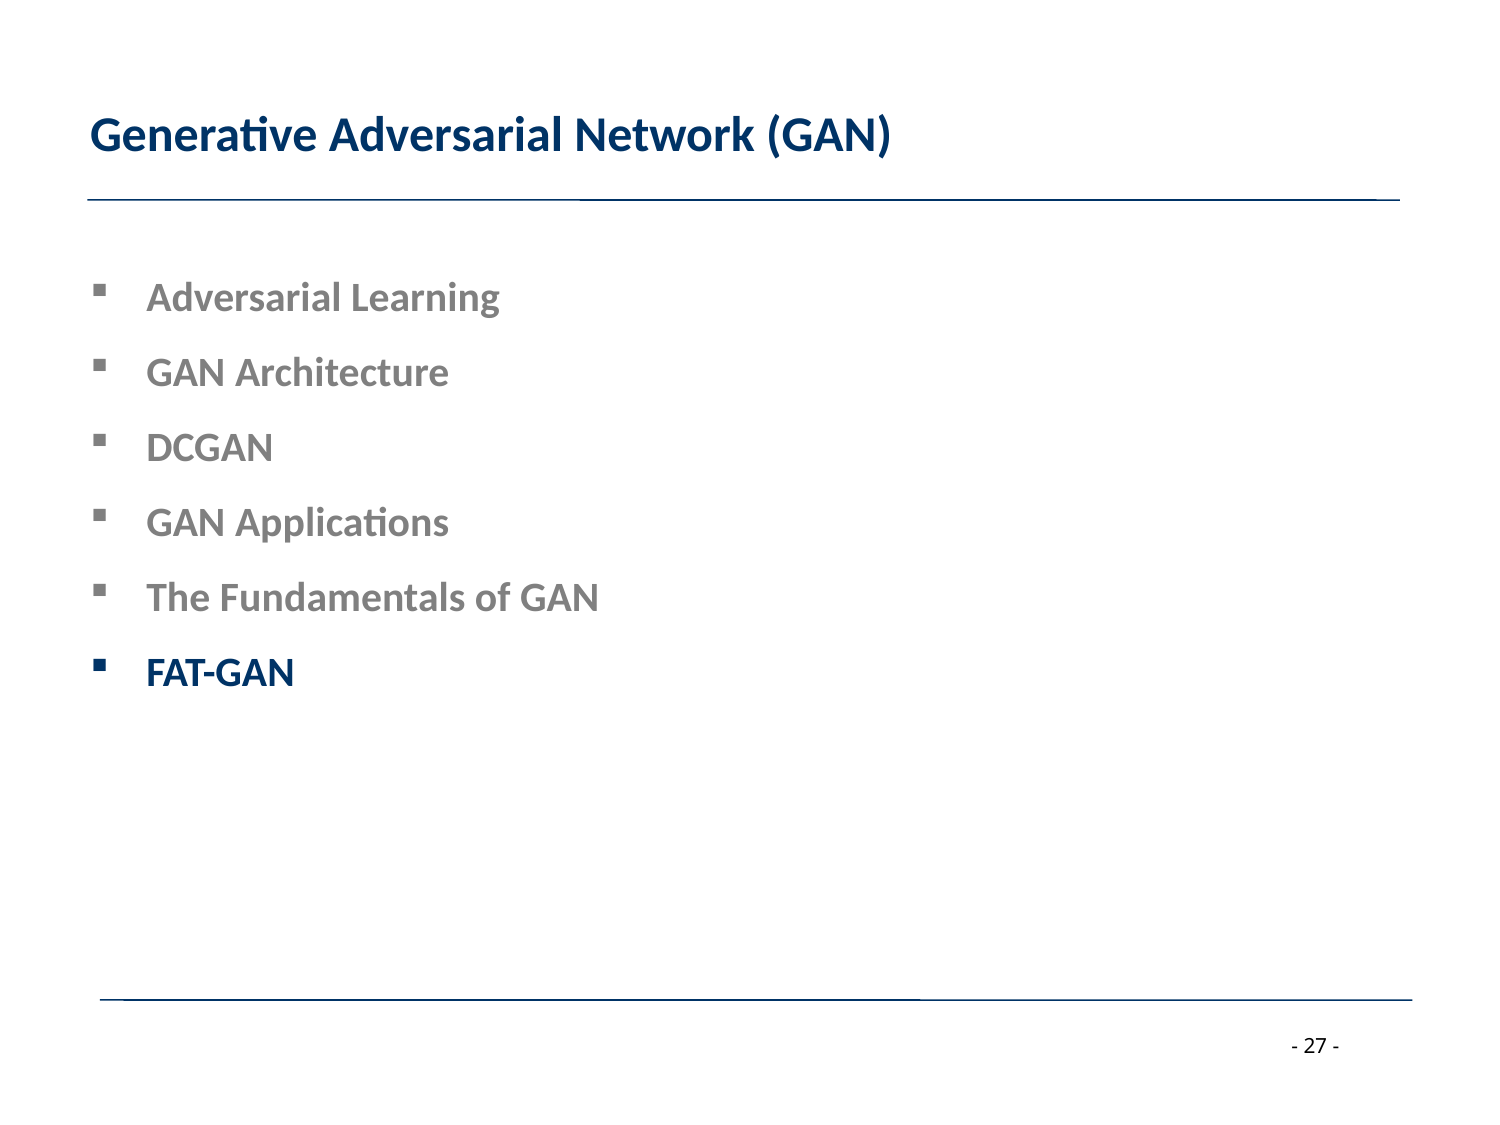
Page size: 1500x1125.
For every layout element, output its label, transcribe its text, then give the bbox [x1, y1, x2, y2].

list Adversarial Learning GAN Architecture DCGAN GAN Applications The Fundamentals of GAN FAT-GAN [75, 262, 1425, 1005]
title Generative Adversarial Network (GAN) [75, 37, 1425, 225]
